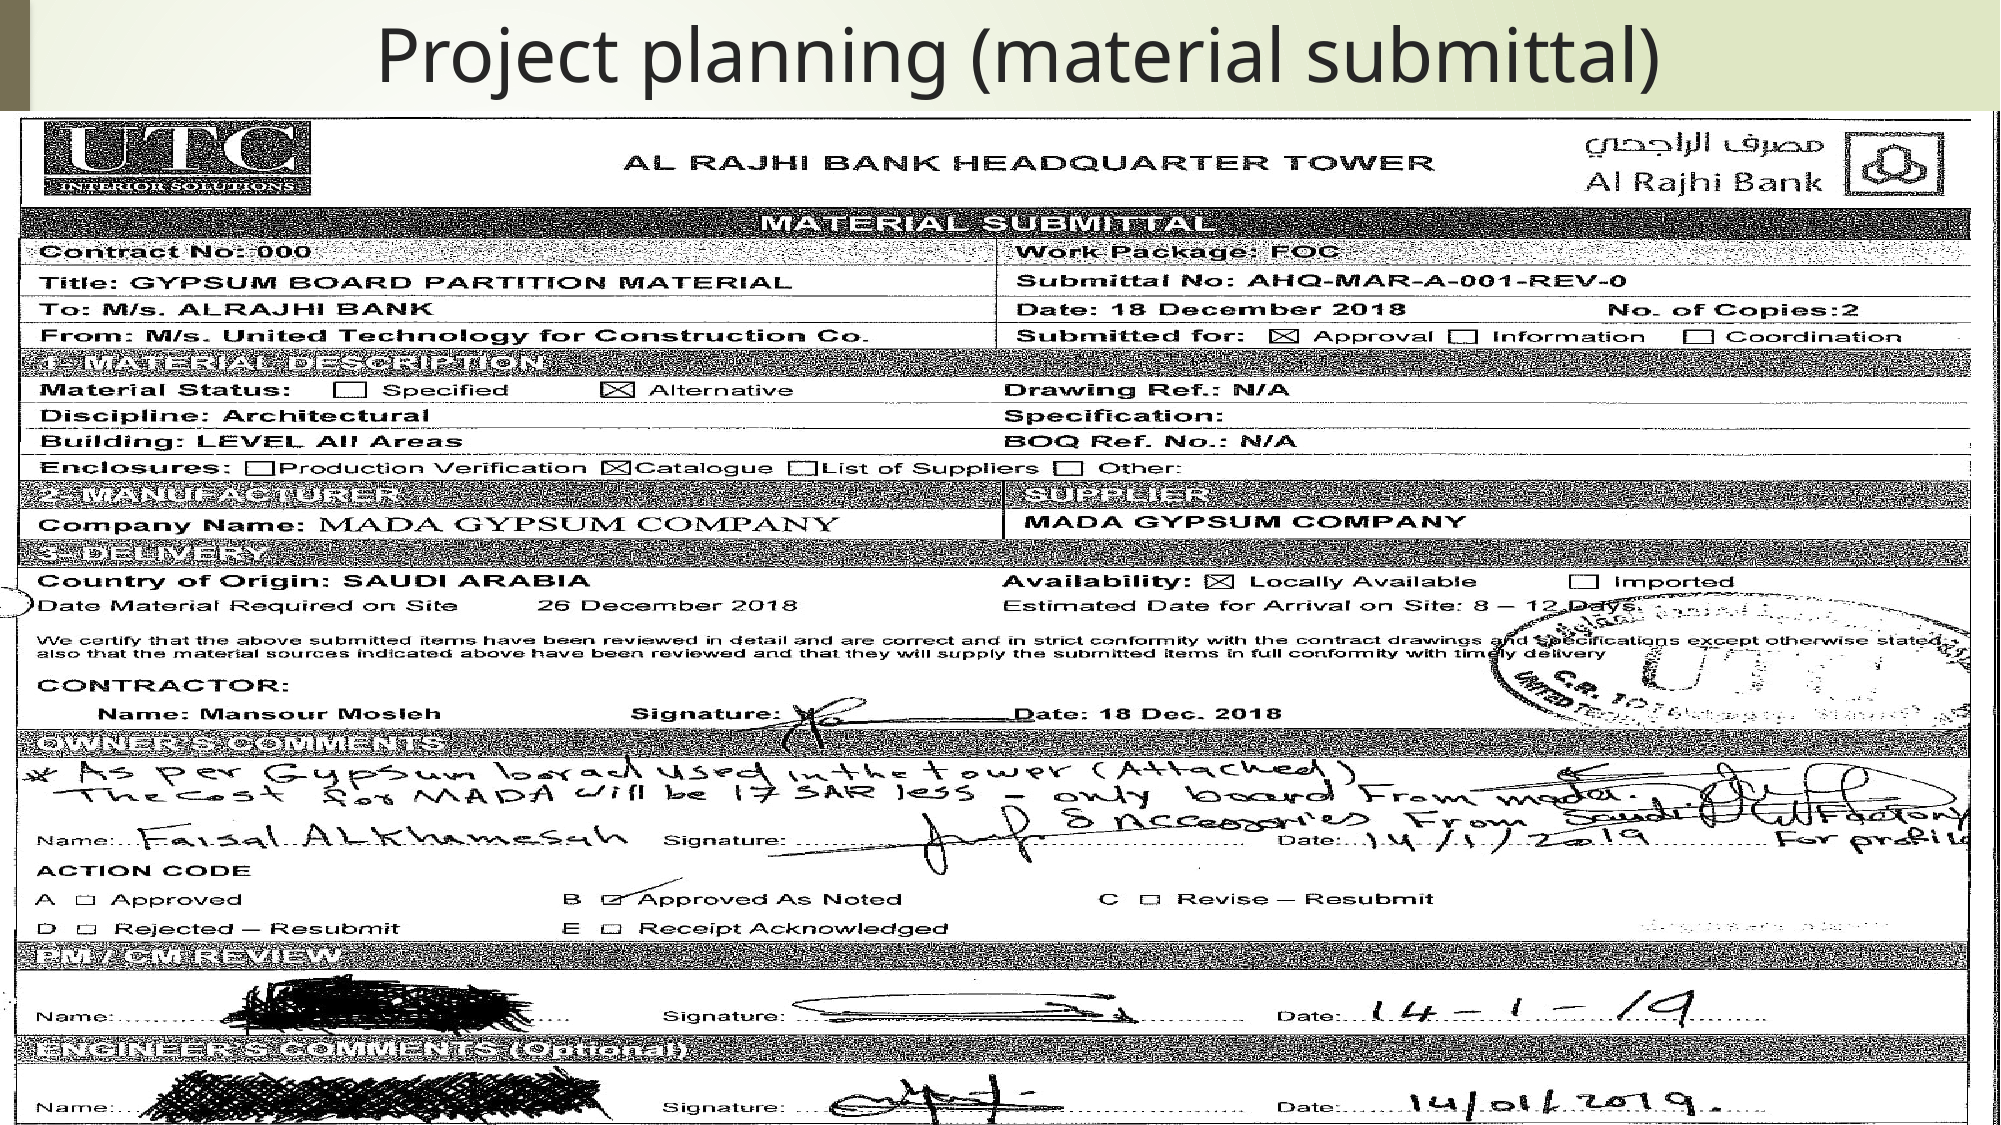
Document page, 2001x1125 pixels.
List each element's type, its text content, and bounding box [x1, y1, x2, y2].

title Project planning (material submittal) [359, 0, 1822, 111]
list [0, 111, 2000, 1125]
